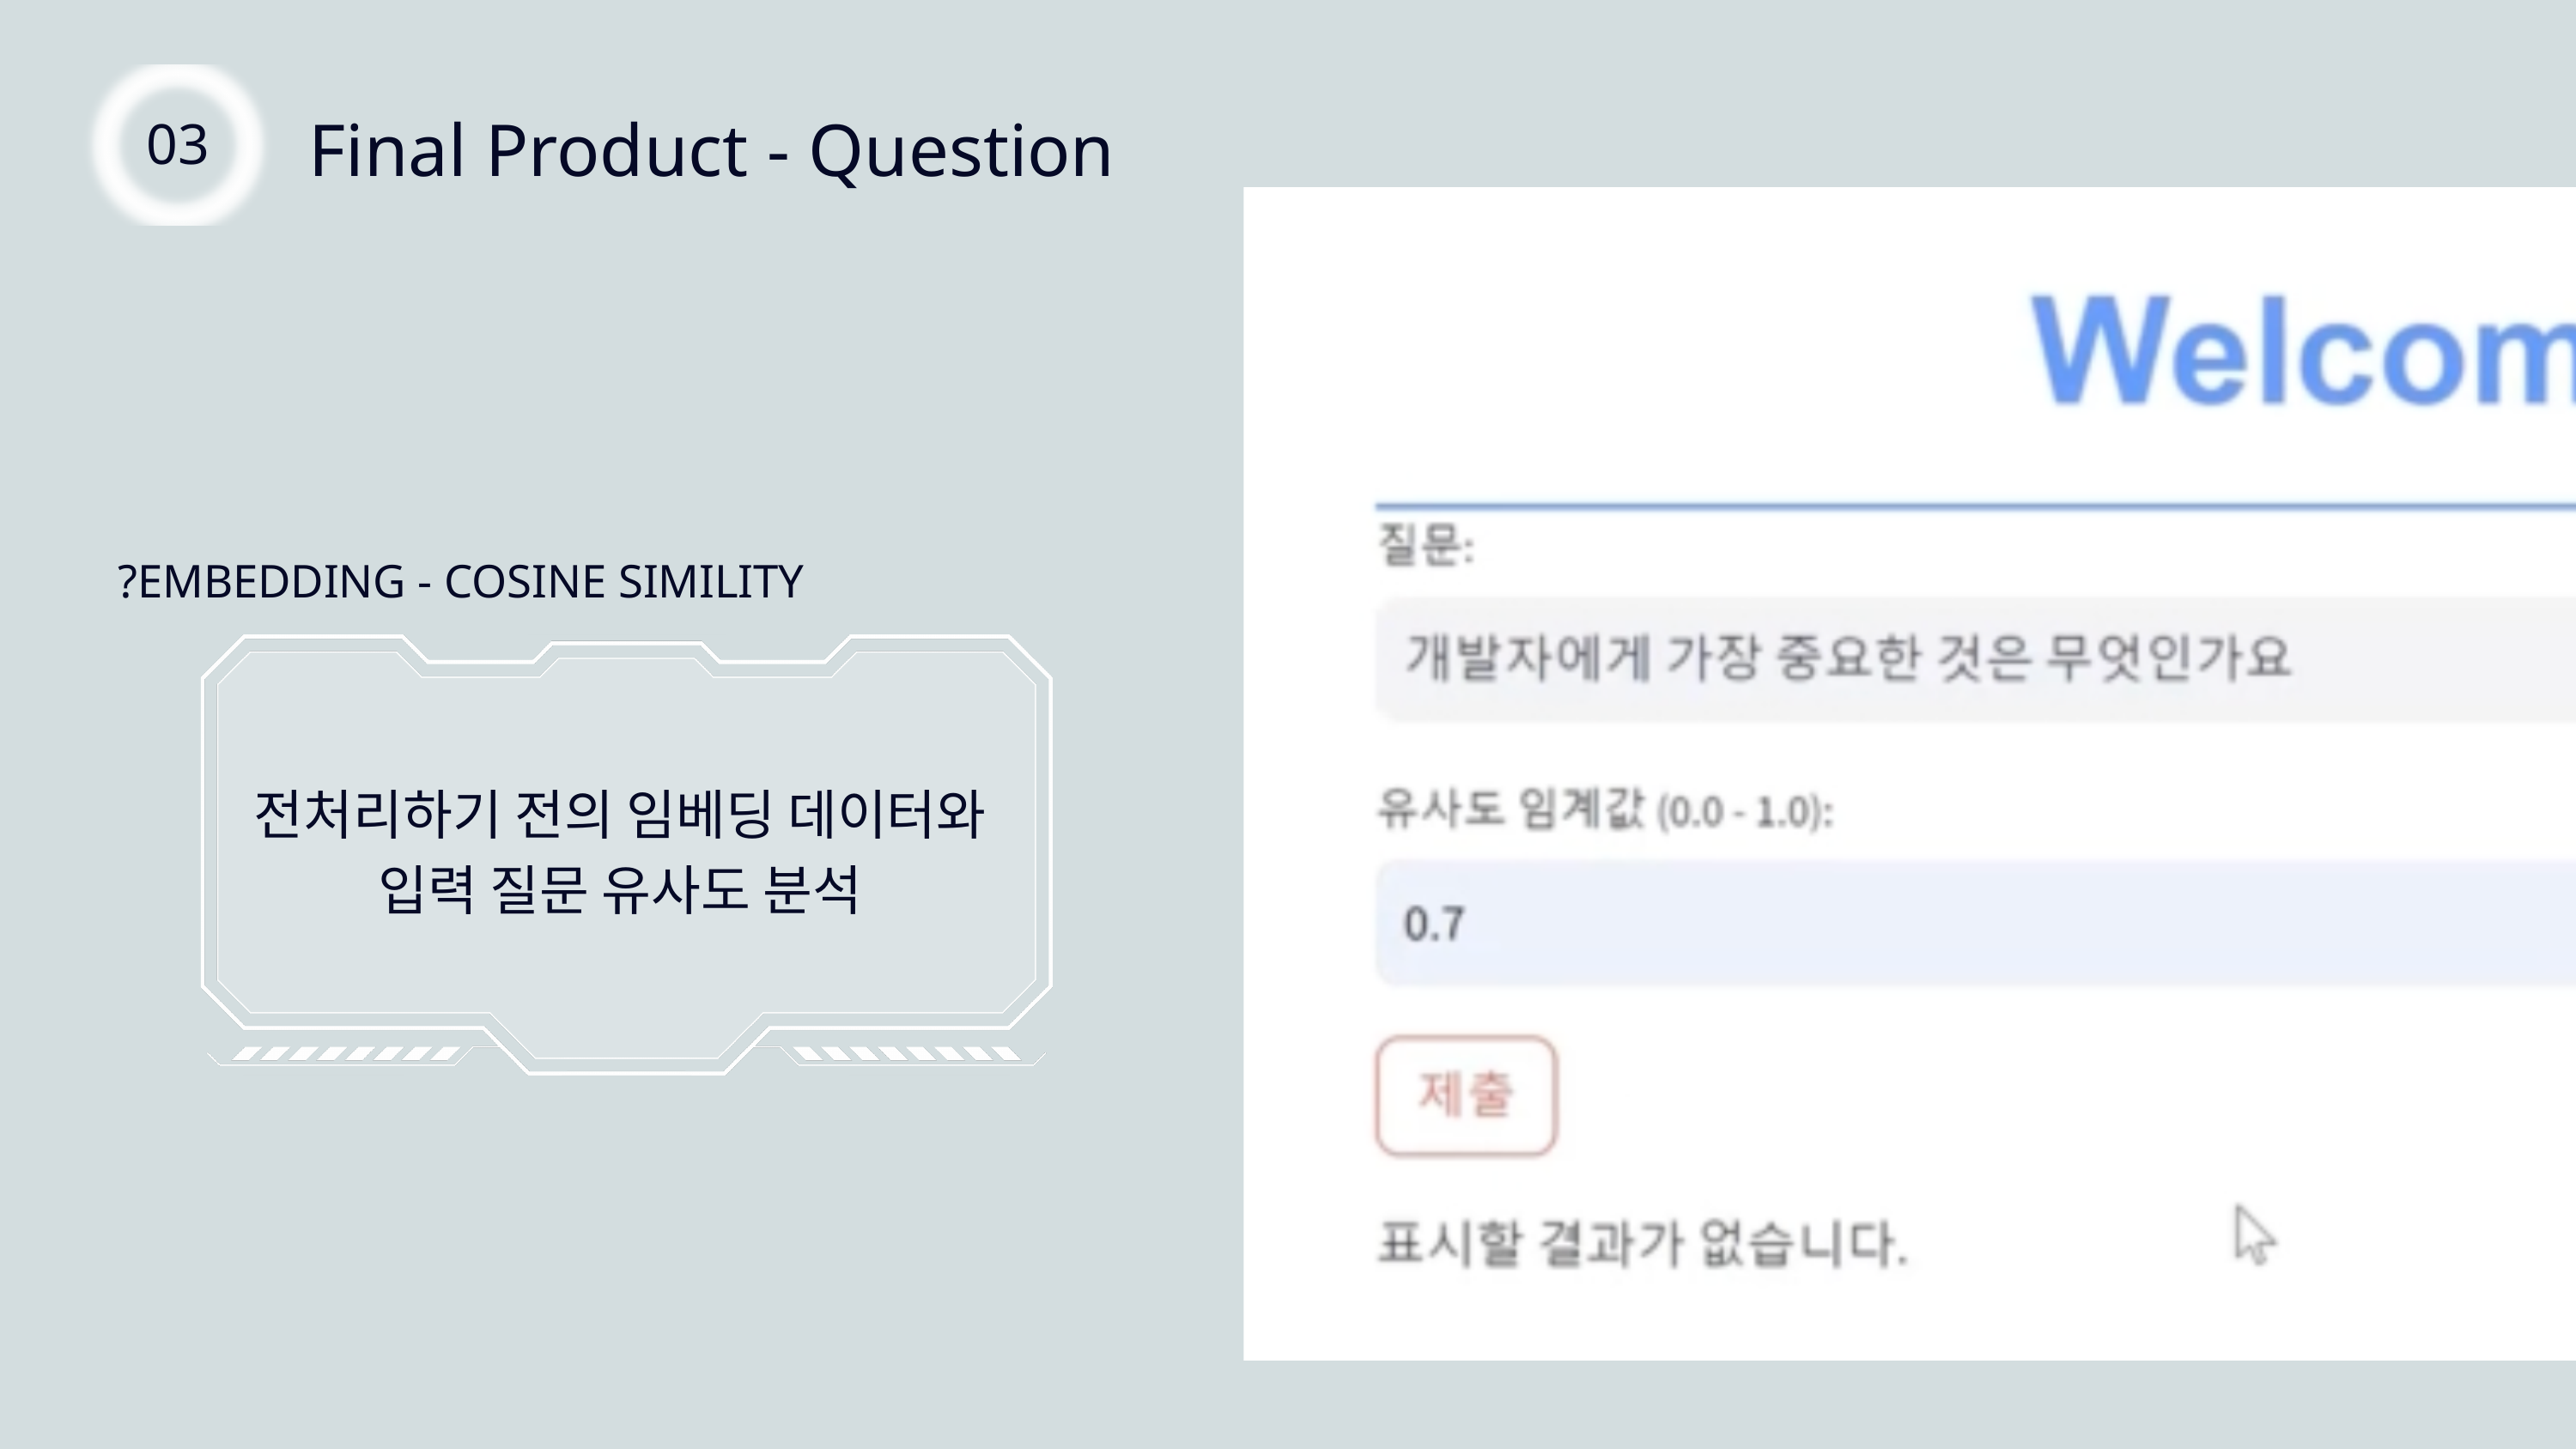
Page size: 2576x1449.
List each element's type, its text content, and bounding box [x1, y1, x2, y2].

text_box [1243, 187, 2576, 1361]
text_box Final Product - Question [308, 90, 1709, 191]
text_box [0, 549, 1375, 1076]
text_box 03 [141, 97, 215, 175]
text_box [79, 64, 276, 226]
